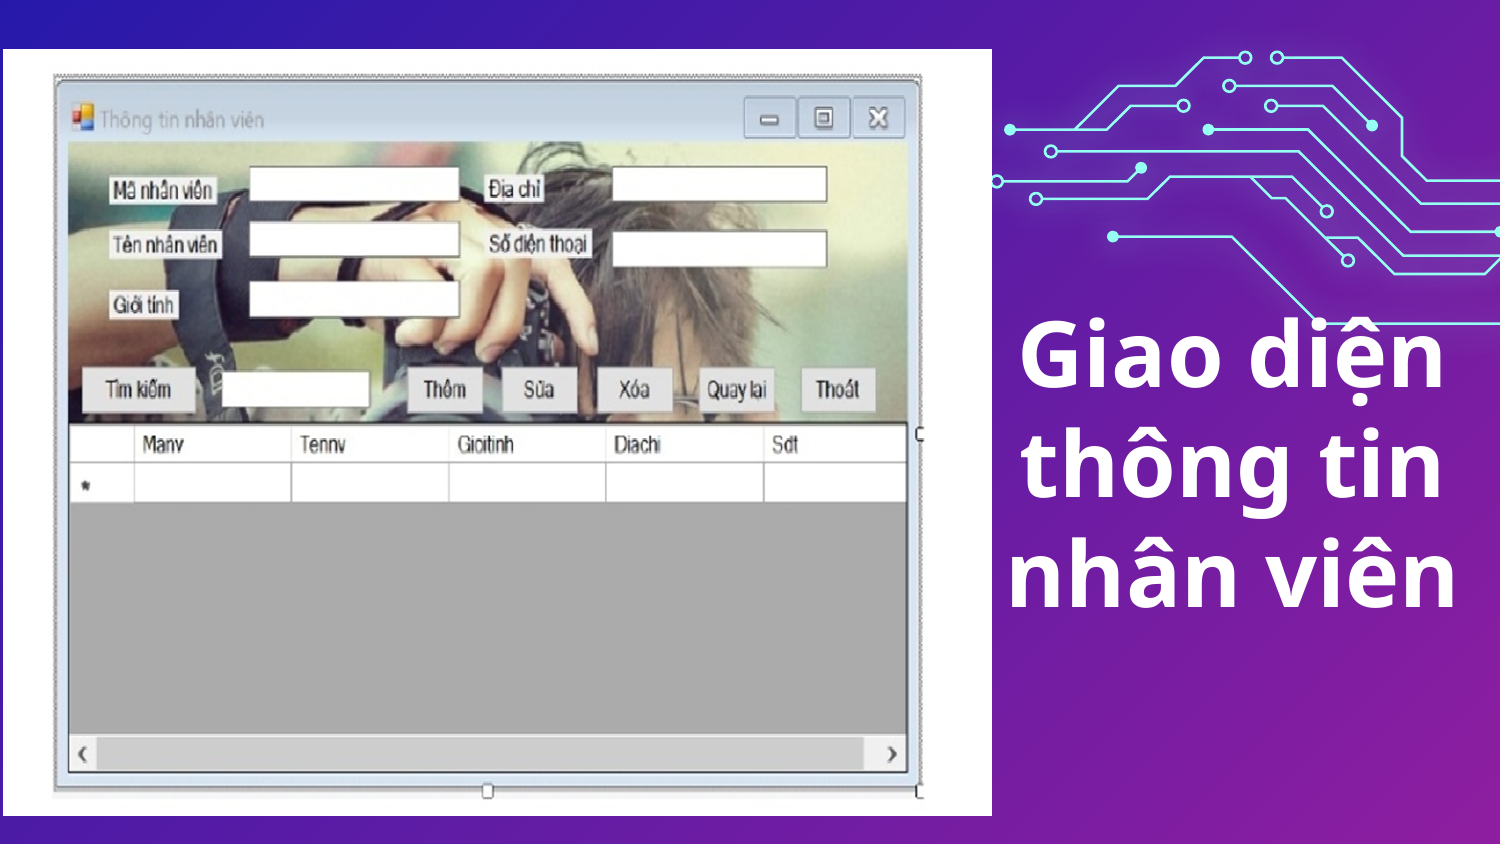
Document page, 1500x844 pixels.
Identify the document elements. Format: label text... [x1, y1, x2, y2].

title Giao diện thông tin nhân viên [997, 260, 1482, 661]
picture [3, 49, 992, 817]
